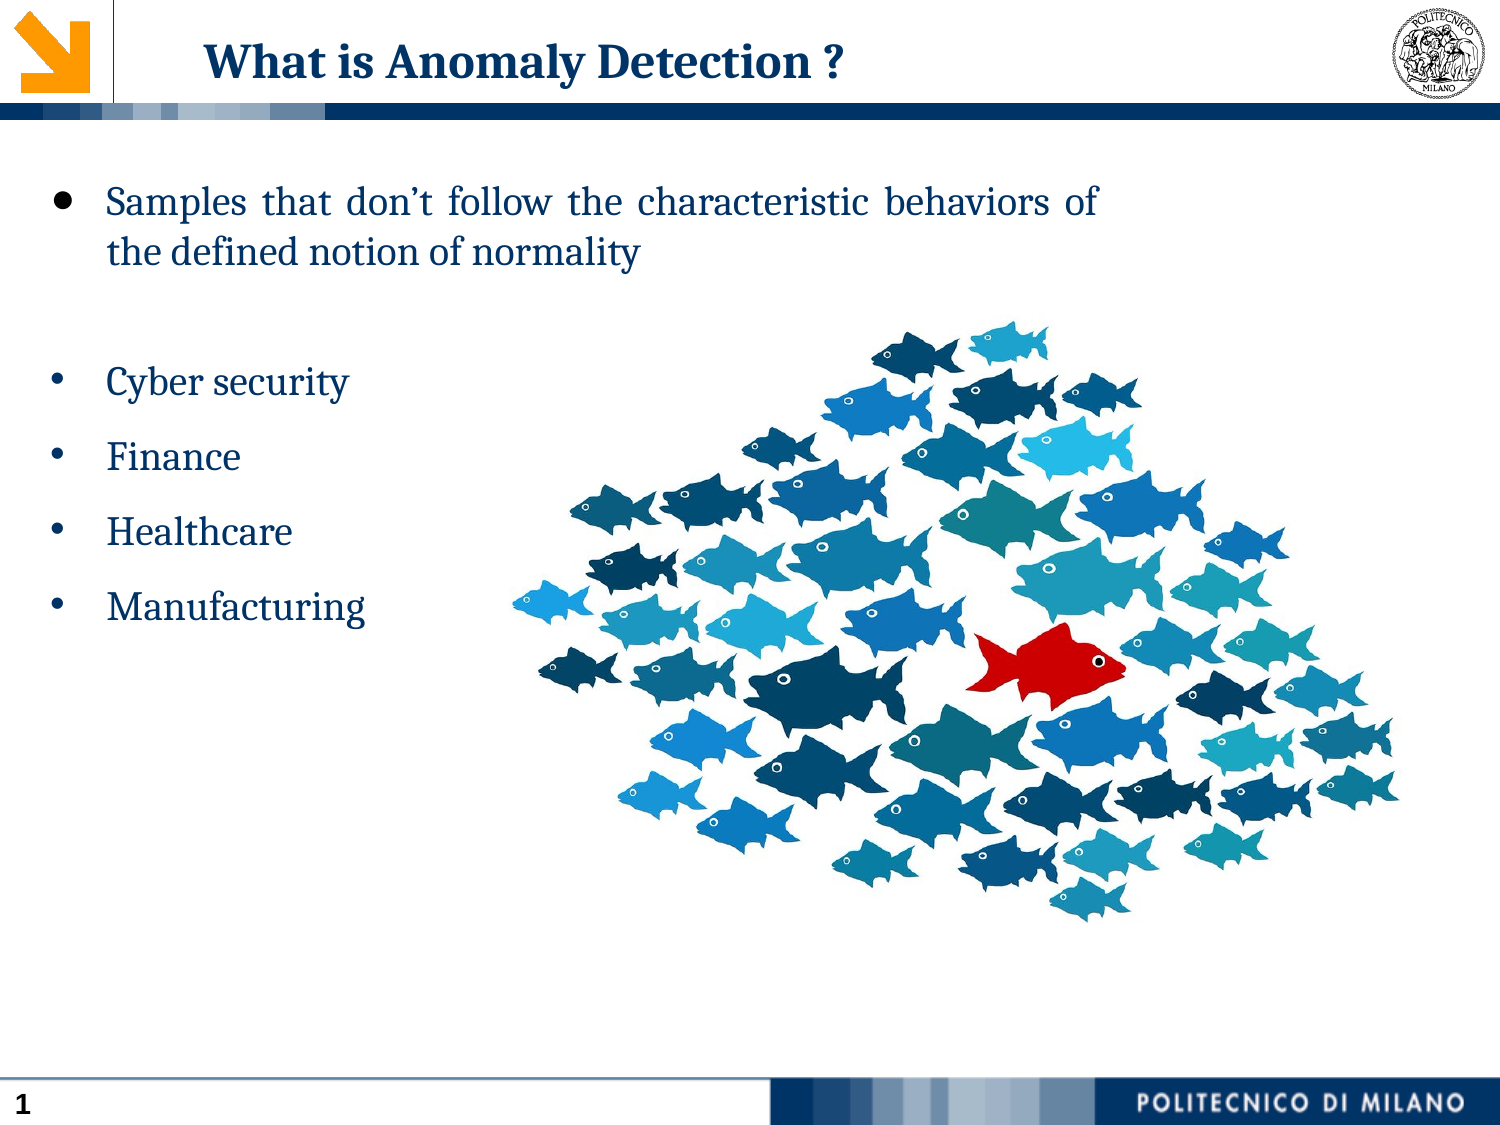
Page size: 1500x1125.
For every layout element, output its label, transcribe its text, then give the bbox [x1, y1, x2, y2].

picture [0, 103, 1500, 120]
picture [1392, 8, 1485, 100]
picture [495, 289, 1465, 936]
list Samples that don’t follow the characteristic behaviors of the defined notion of normality [35, 143, 1113, 354]
picture [13, 10, 90, 93]
title What is Anomaly Detection ? [118, 12, 1369, 95]
text_box Cyber security Finance Healthcare Manufacturing [35, 321, 433, 636]
picture [0, 1077, 1500, 1125]
